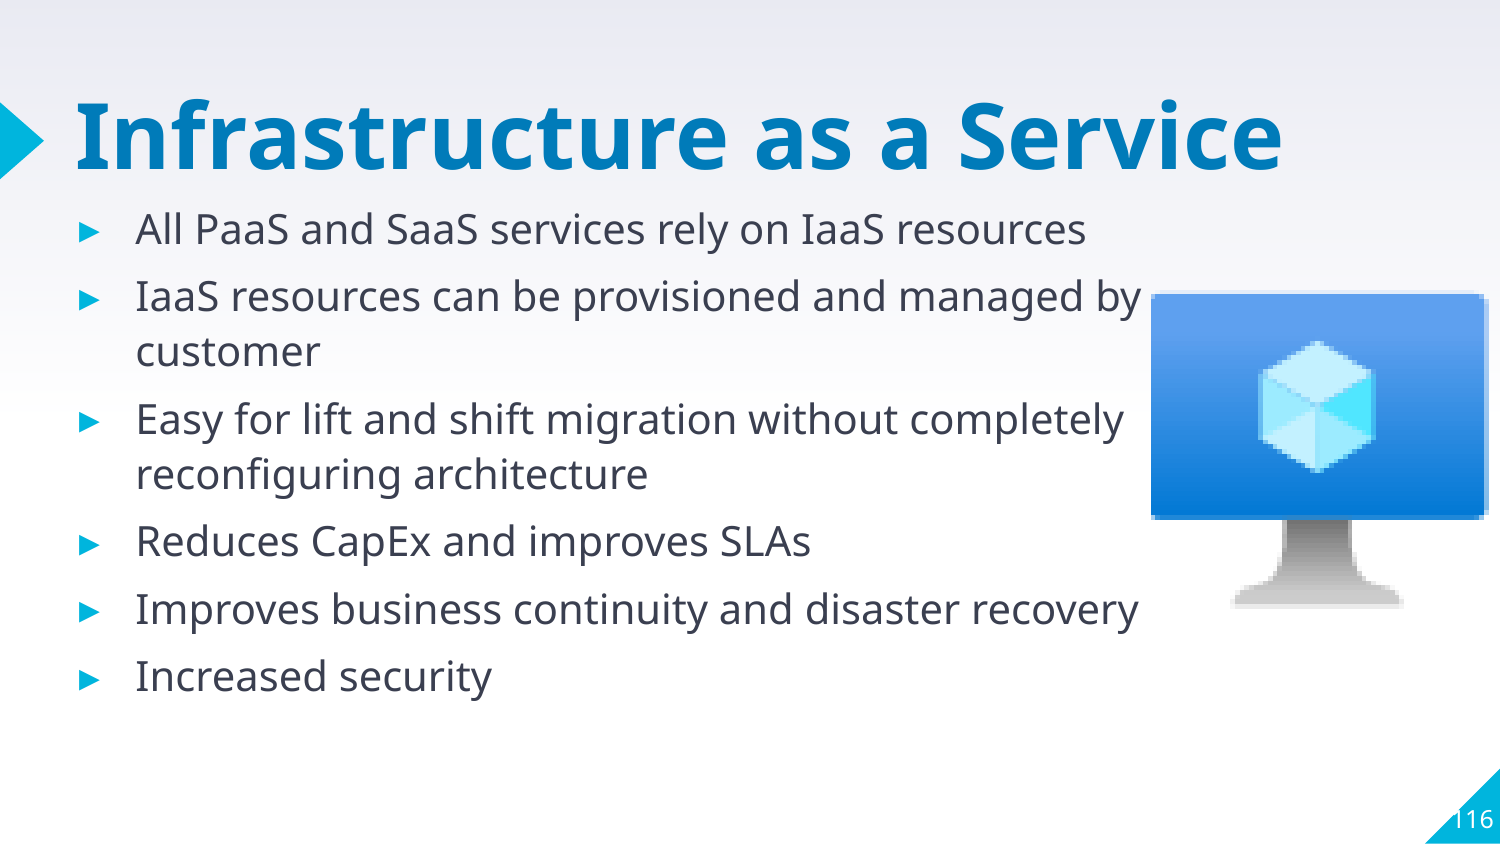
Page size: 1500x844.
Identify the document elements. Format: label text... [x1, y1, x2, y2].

picture [1151, 290, 1489, 628]
list All PaaS and SaaS services rely on IaaS resources IaaS resources can be provisioned and managed by customer Easy for lift and shift migration without completely reconfiguring architecture Reduces CapEx and improves SLAs Improves business continuity and disaster recovery Increased security [60, 197, 1182, 798]
slide_number 116 [1418, 760, 1494, 838]
title Infrastructure as a Service [75, 99, 1460, 277]
